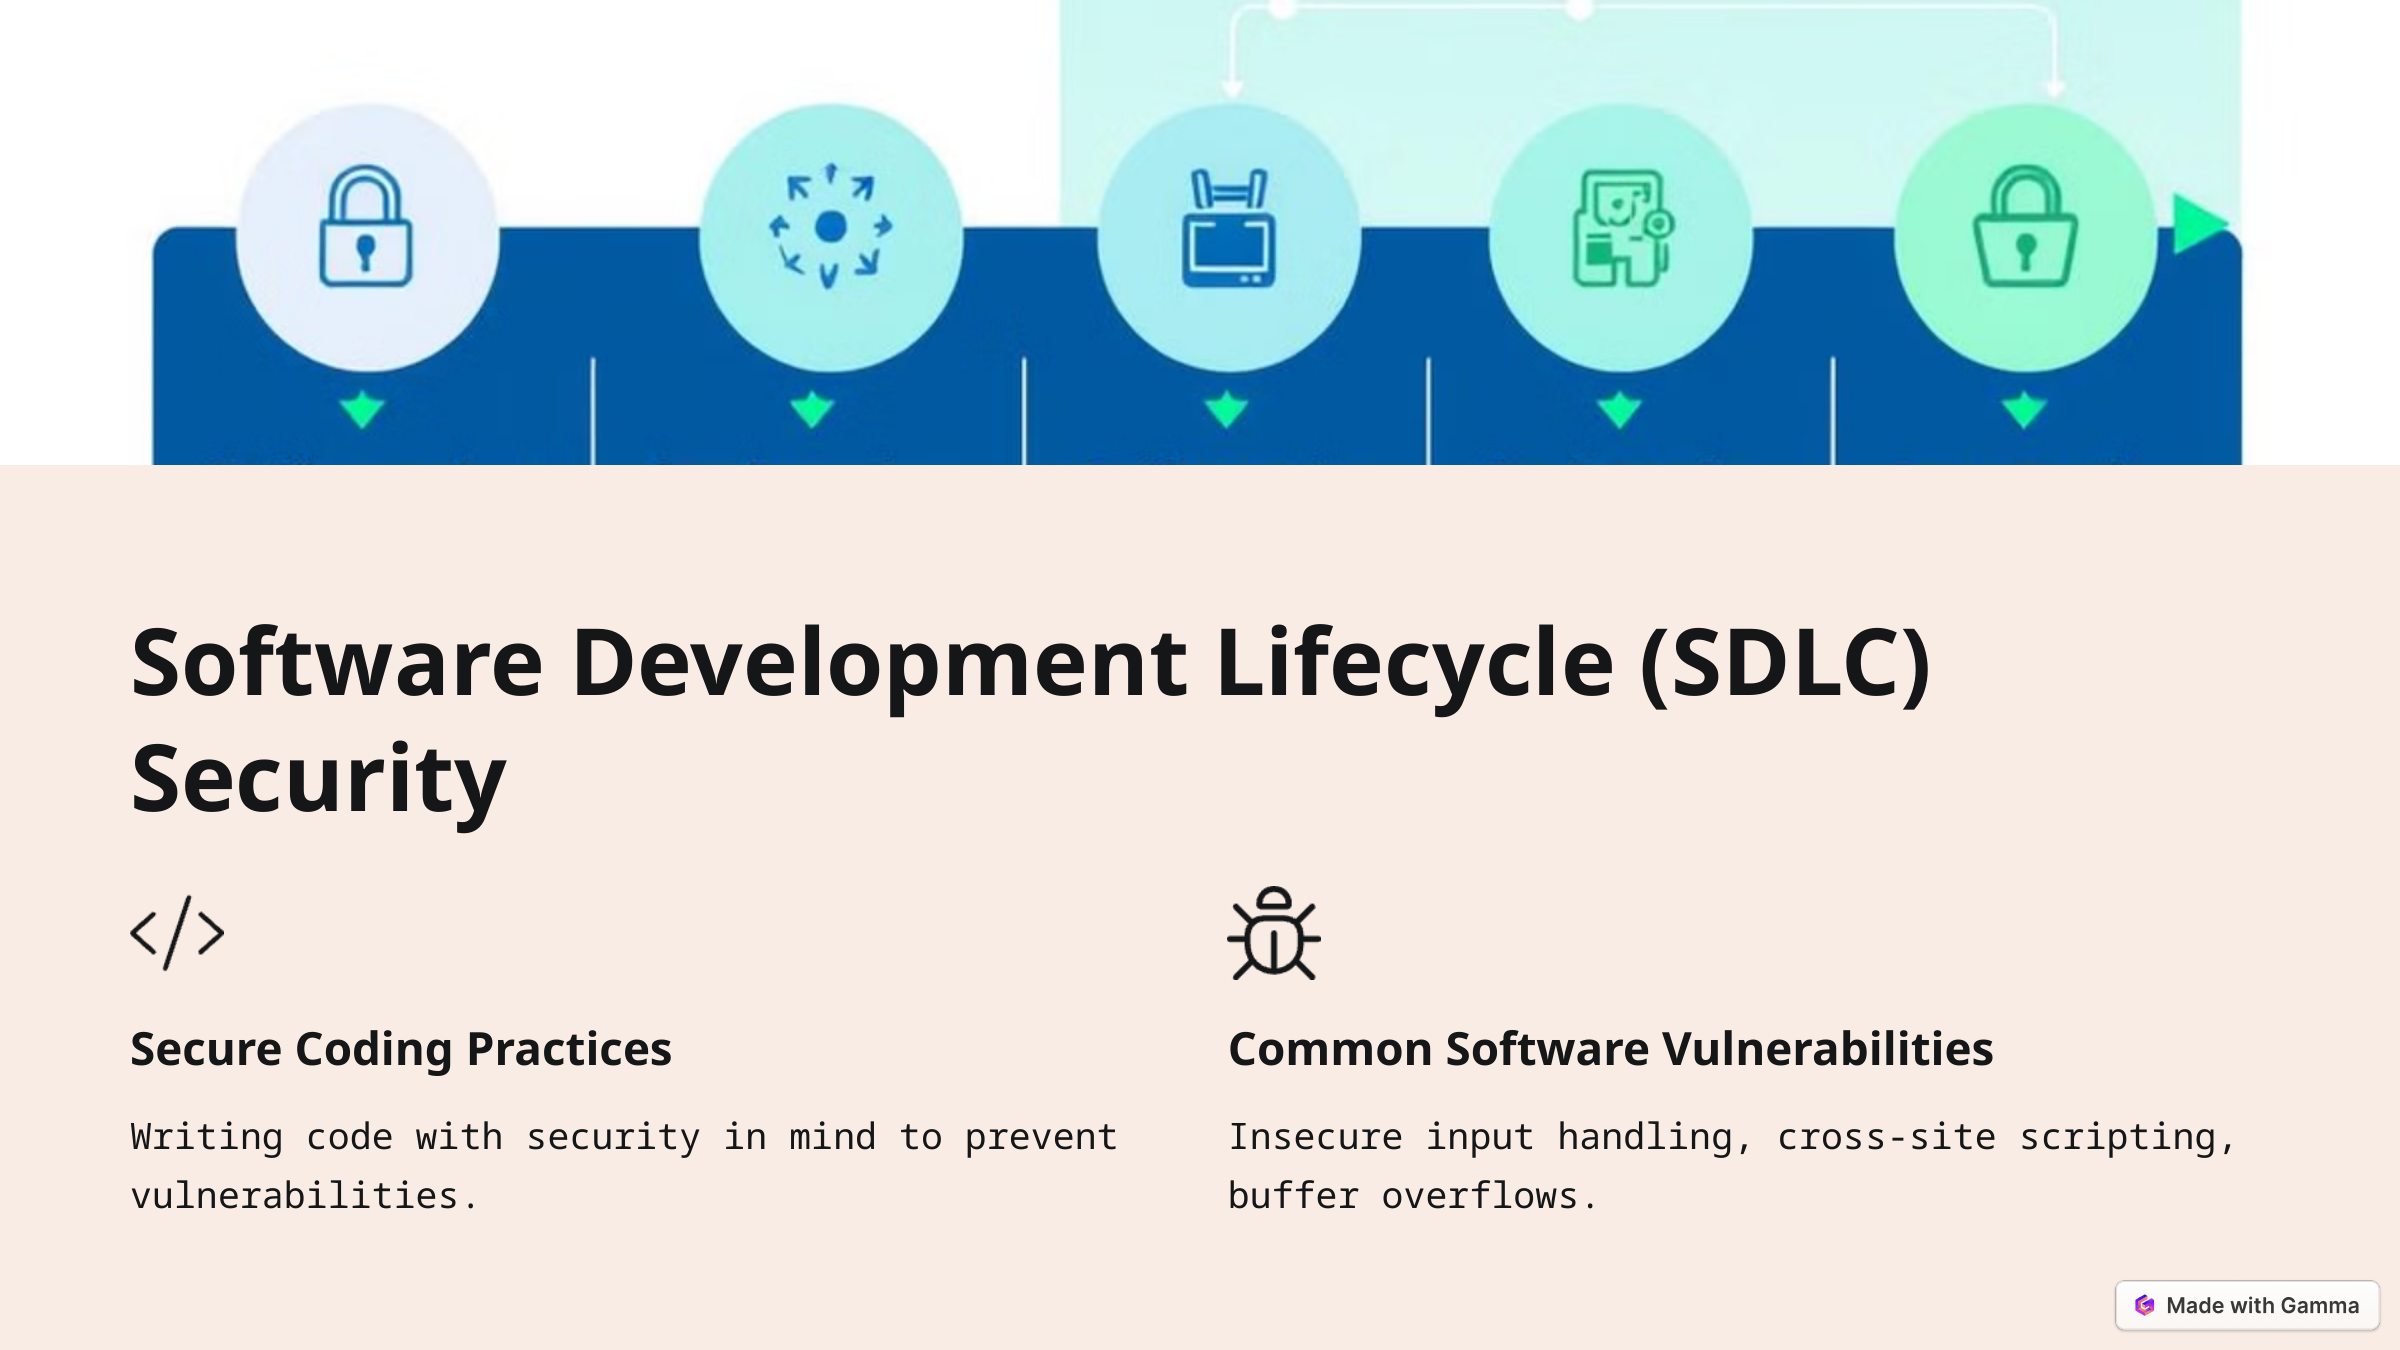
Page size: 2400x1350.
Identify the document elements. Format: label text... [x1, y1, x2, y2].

text_box Insecure input handling, cross-site scripting, buffer overflows. [1227, 1097, 2270, 1217]
picture [1227, 886, 1321, 980]
text_box Secure Coding Practices [130, 1016, 746, 1076]
text_box Writing code with security in mind to prevent vulnerabilities. [130, 1097, 1172, 1217]
picture [2106, 1271, 2389, 1339]
picture [130, 886, 224, 980]
text_box Software Development Lifecycle (SDLC) Security [130, 598, 2270, 831]
text_box Common Software Vulnerabilities [1227, 1016, 2077, 1076]
picture [0, 0, 2400, 466]
